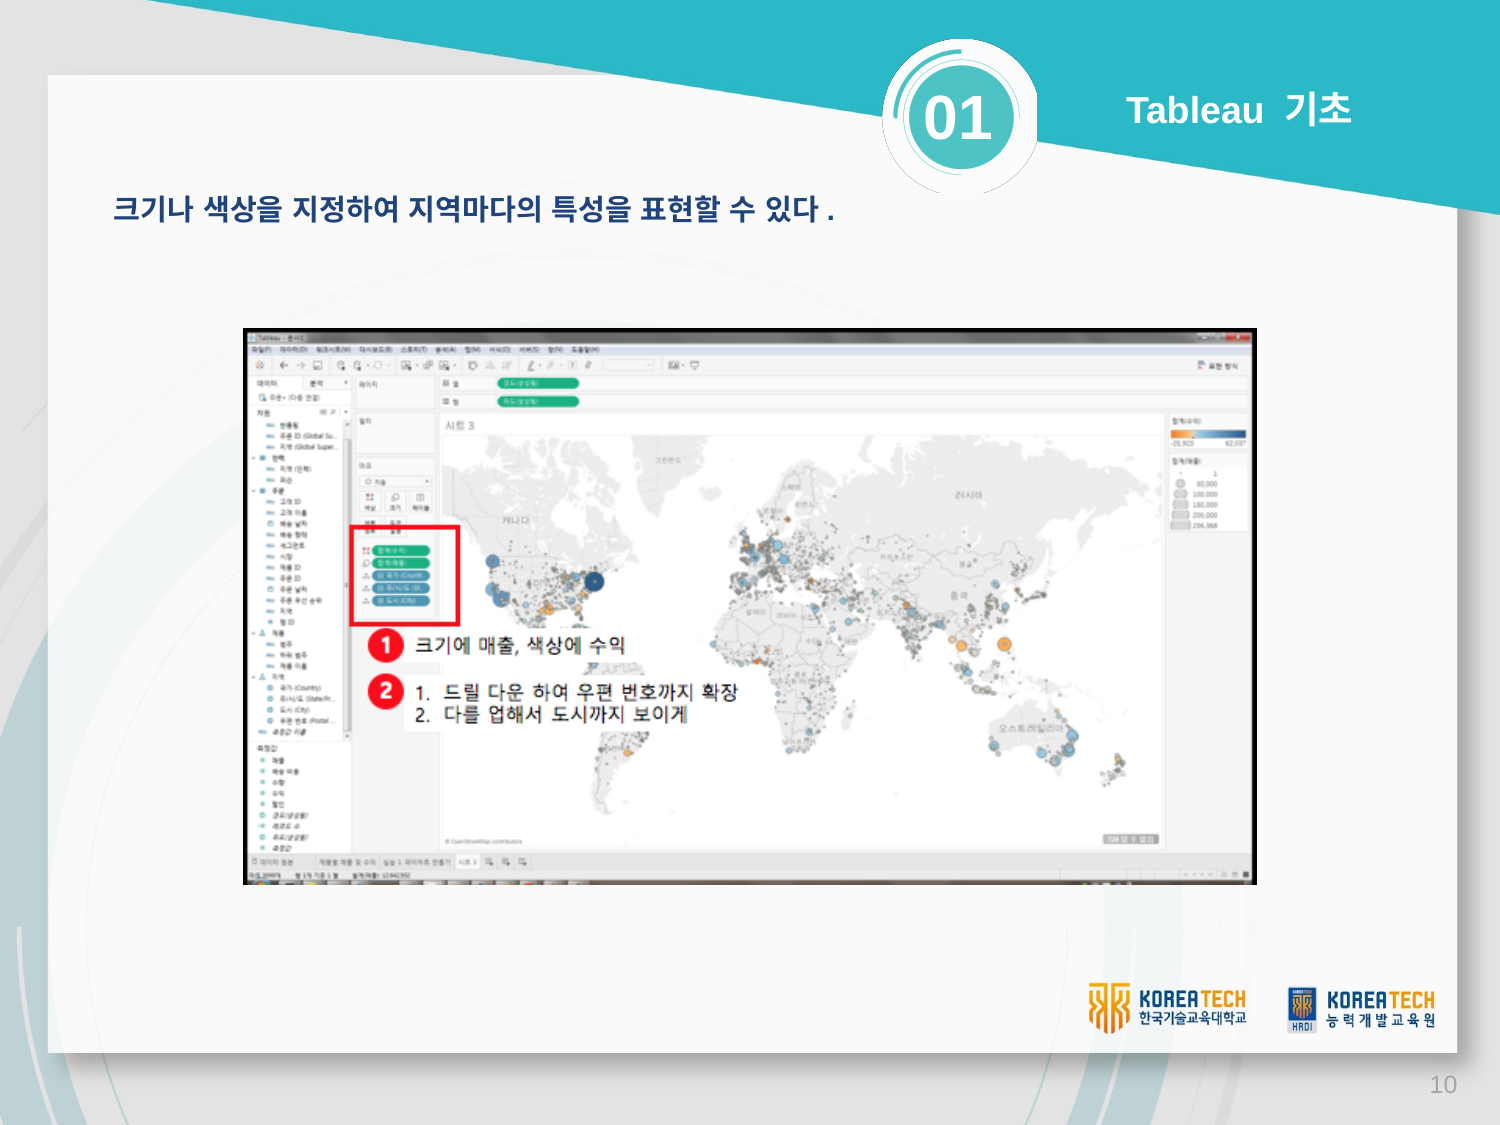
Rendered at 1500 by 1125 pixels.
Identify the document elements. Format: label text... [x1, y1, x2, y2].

slide_number 10 [1225, 1053, 1473, 1114]
text_box Tableau 기초 [1046, 78, 1433, 140]
picture [0, 0, 1500, 1125]
text_box 크기나 색상을 지정하여 지역마다의 특성을 표현할 수 있다. [99, 176, 1252, 268]
